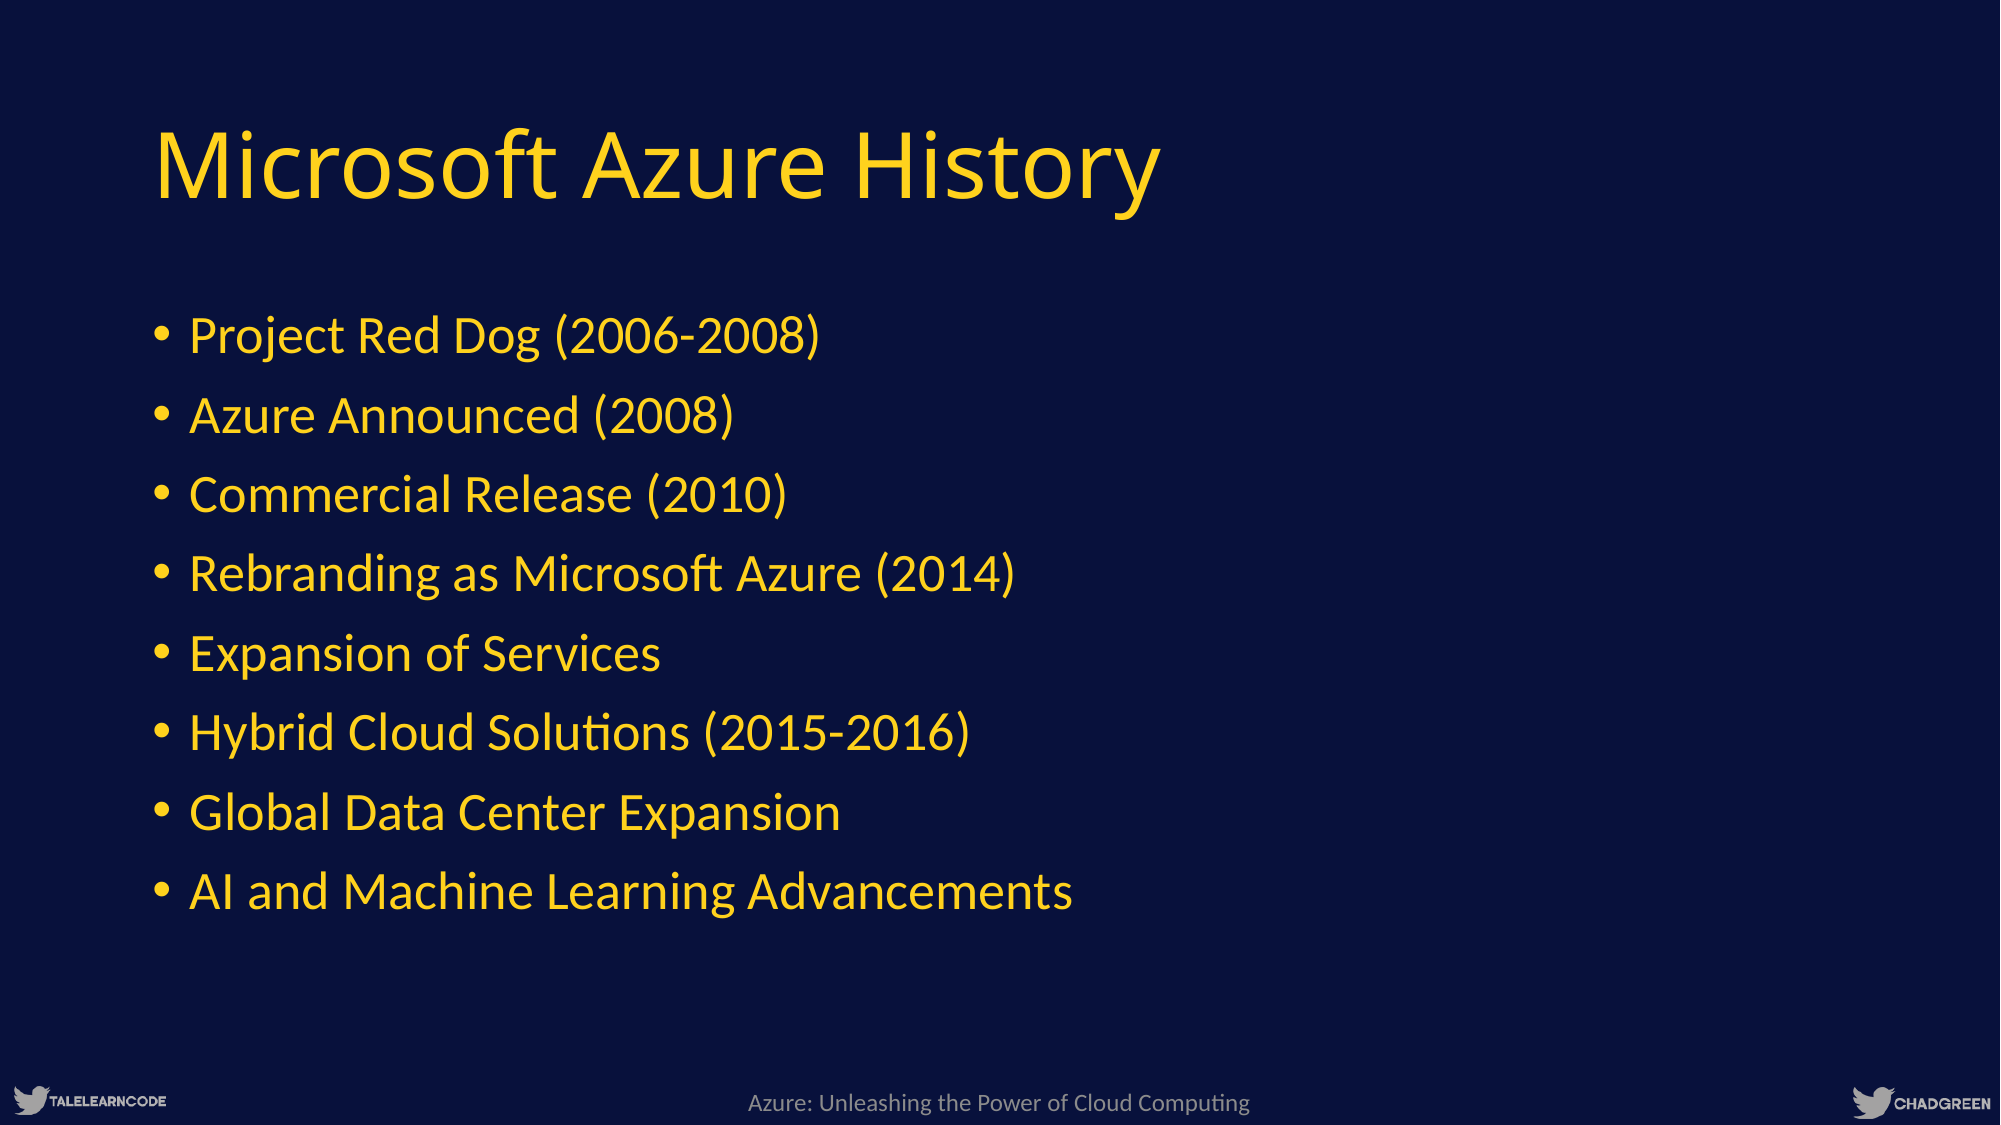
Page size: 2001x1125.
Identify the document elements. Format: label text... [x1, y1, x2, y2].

list Project Red Dog (2006-2008) Azure Announced (2008) Commercial Release (2010) Rebranding as Microsoft Azure (2014) Expansion of Services Hybrid Cloud Solutions (2015-2016) Global Data Center Expansion AI and Machine Learning Advancements [137, 299, 1863, 1014]
title Microsoft Azure History [137, 59, 1863, 278]
